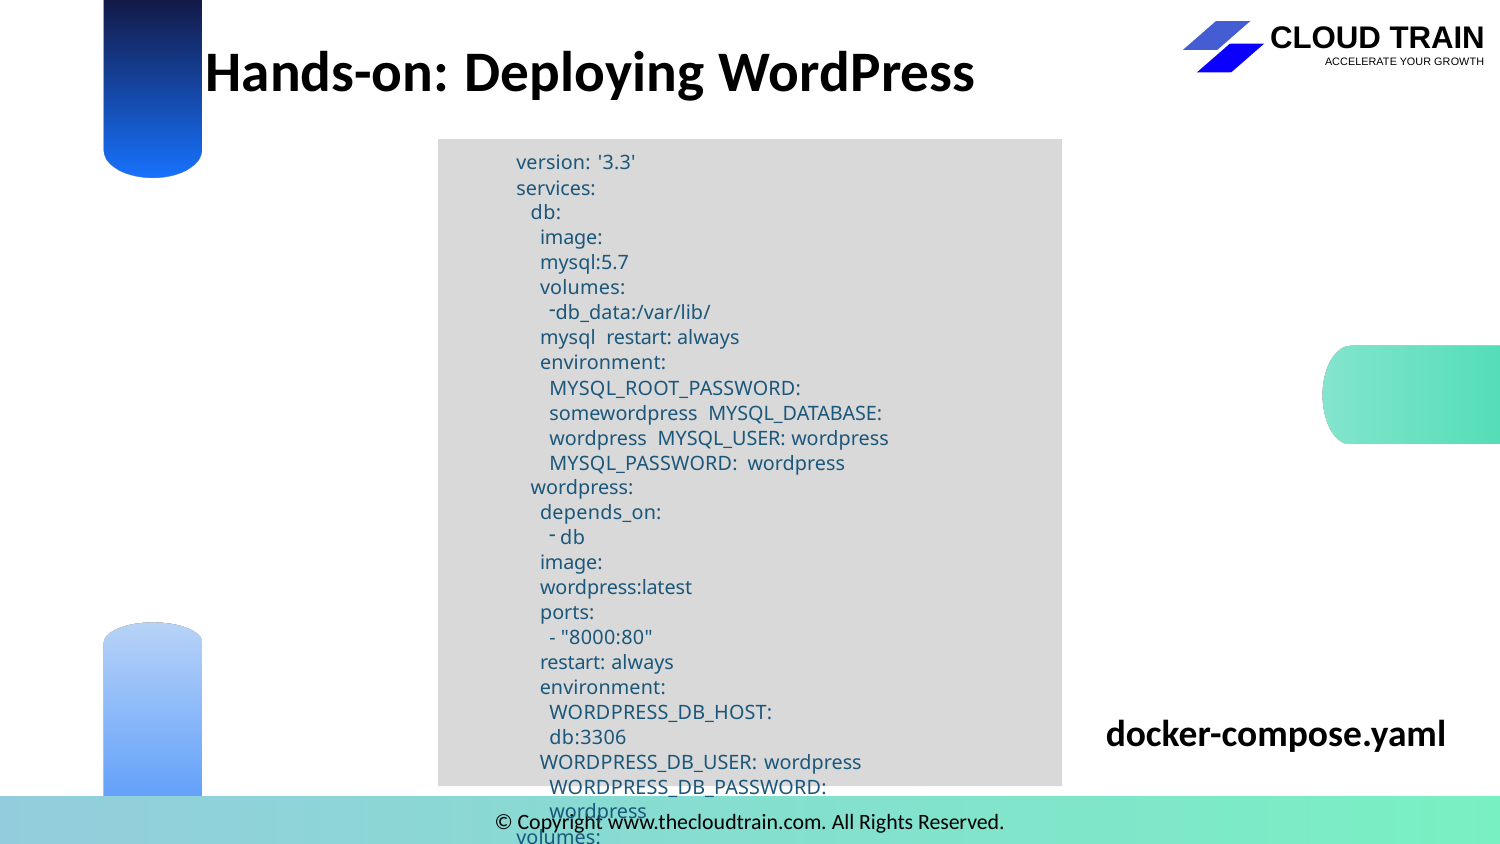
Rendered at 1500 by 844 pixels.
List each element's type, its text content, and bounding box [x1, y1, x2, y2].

text_box [438, 139, 1062, 787]
picture [1322, 345, 1500, 444]
picture [103, 622, 202, 797]
text_box version: '3.3' services: db: image: mysql:5.7 volumes: db_data:/var/lib/mysql restart: always environment: MYSQL_ROOT_PASSWORD: somewordpress MYSQL_DATABASE: wordpress MYSQL_USER: wordpress MYSQL_PASSWORD: wordpress wordpress: depends_on: db image: wordpress:latest ports: - "8000:80" restart: always environment: WORDPRESS_DB_HOST: db:3306 WORDPRESS_DB_USER: wordpress WORDPRESS_DB_PASSWORD: wordpress volumes: db_data: [212, 147, 916, 844]
text_box docker-compose.yaml [1088, 721, 1462, 761]
picture [103, 139, 202, 178]
title Hands-on: Deploying WordPress [41, 0, 1138, 139]
